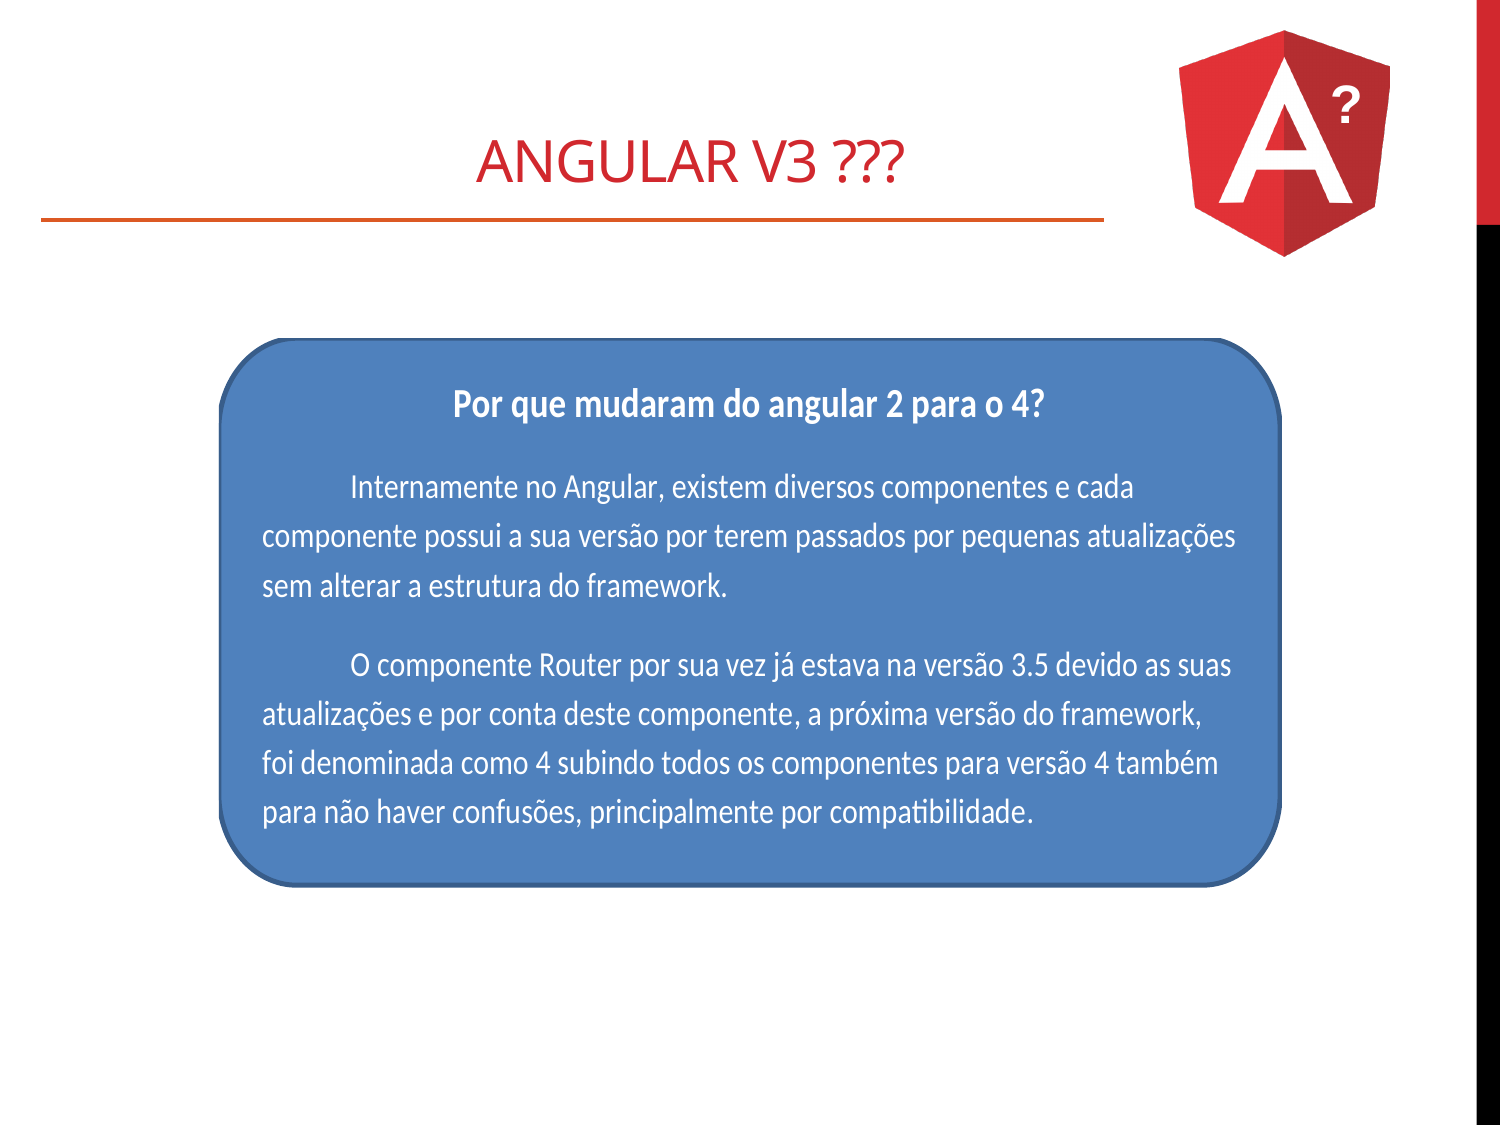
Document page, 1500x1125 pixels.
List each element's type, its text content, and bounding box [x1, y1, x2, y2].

title Angular v3 ??? [88, 53, 1172, 202]
picture [218, 319, 1283, 894]
list [88, 290, 1384, 941]
picture [1173, 25, 1391, 262]
